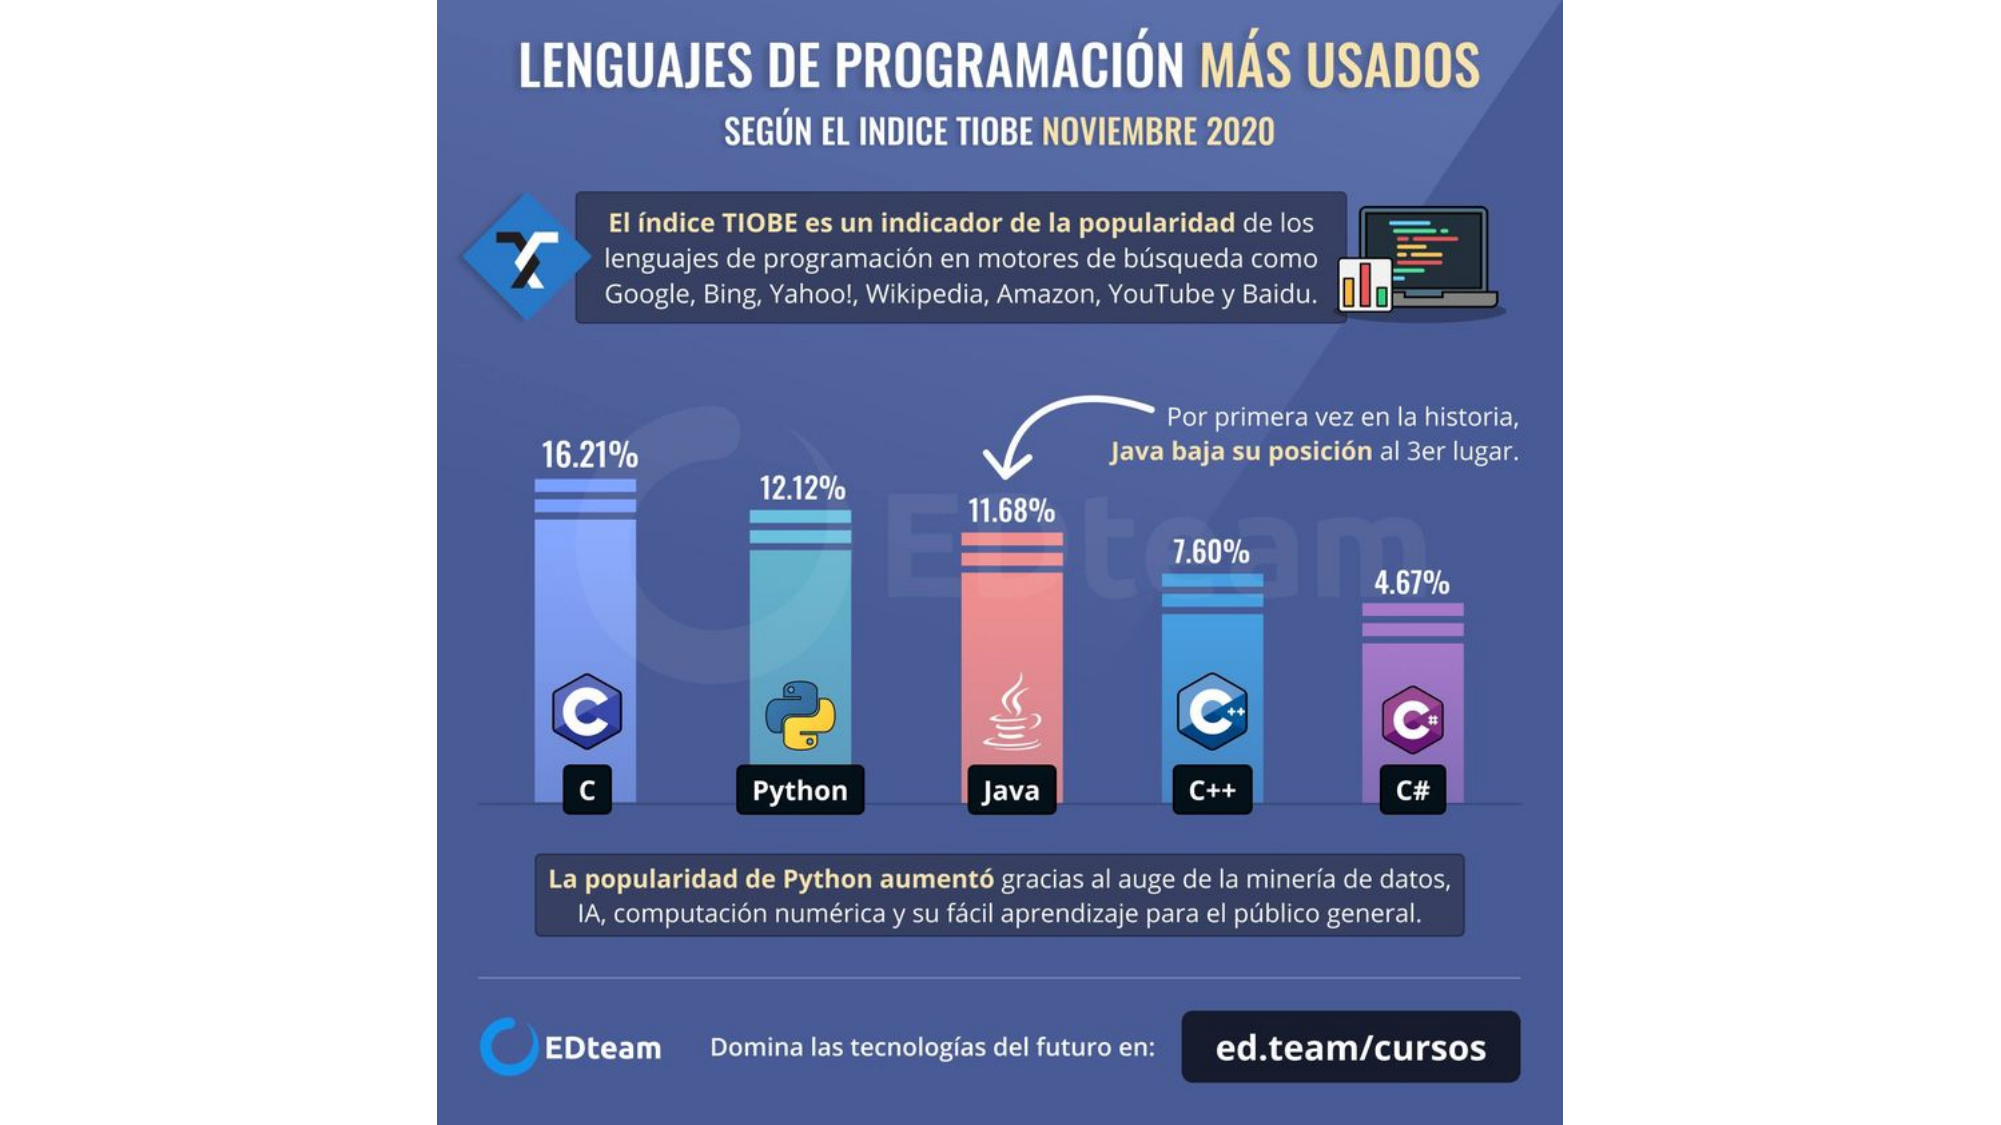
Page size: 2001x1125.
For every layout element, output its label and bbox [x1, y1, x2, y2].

picture [437, 0, 1563, 1125]
